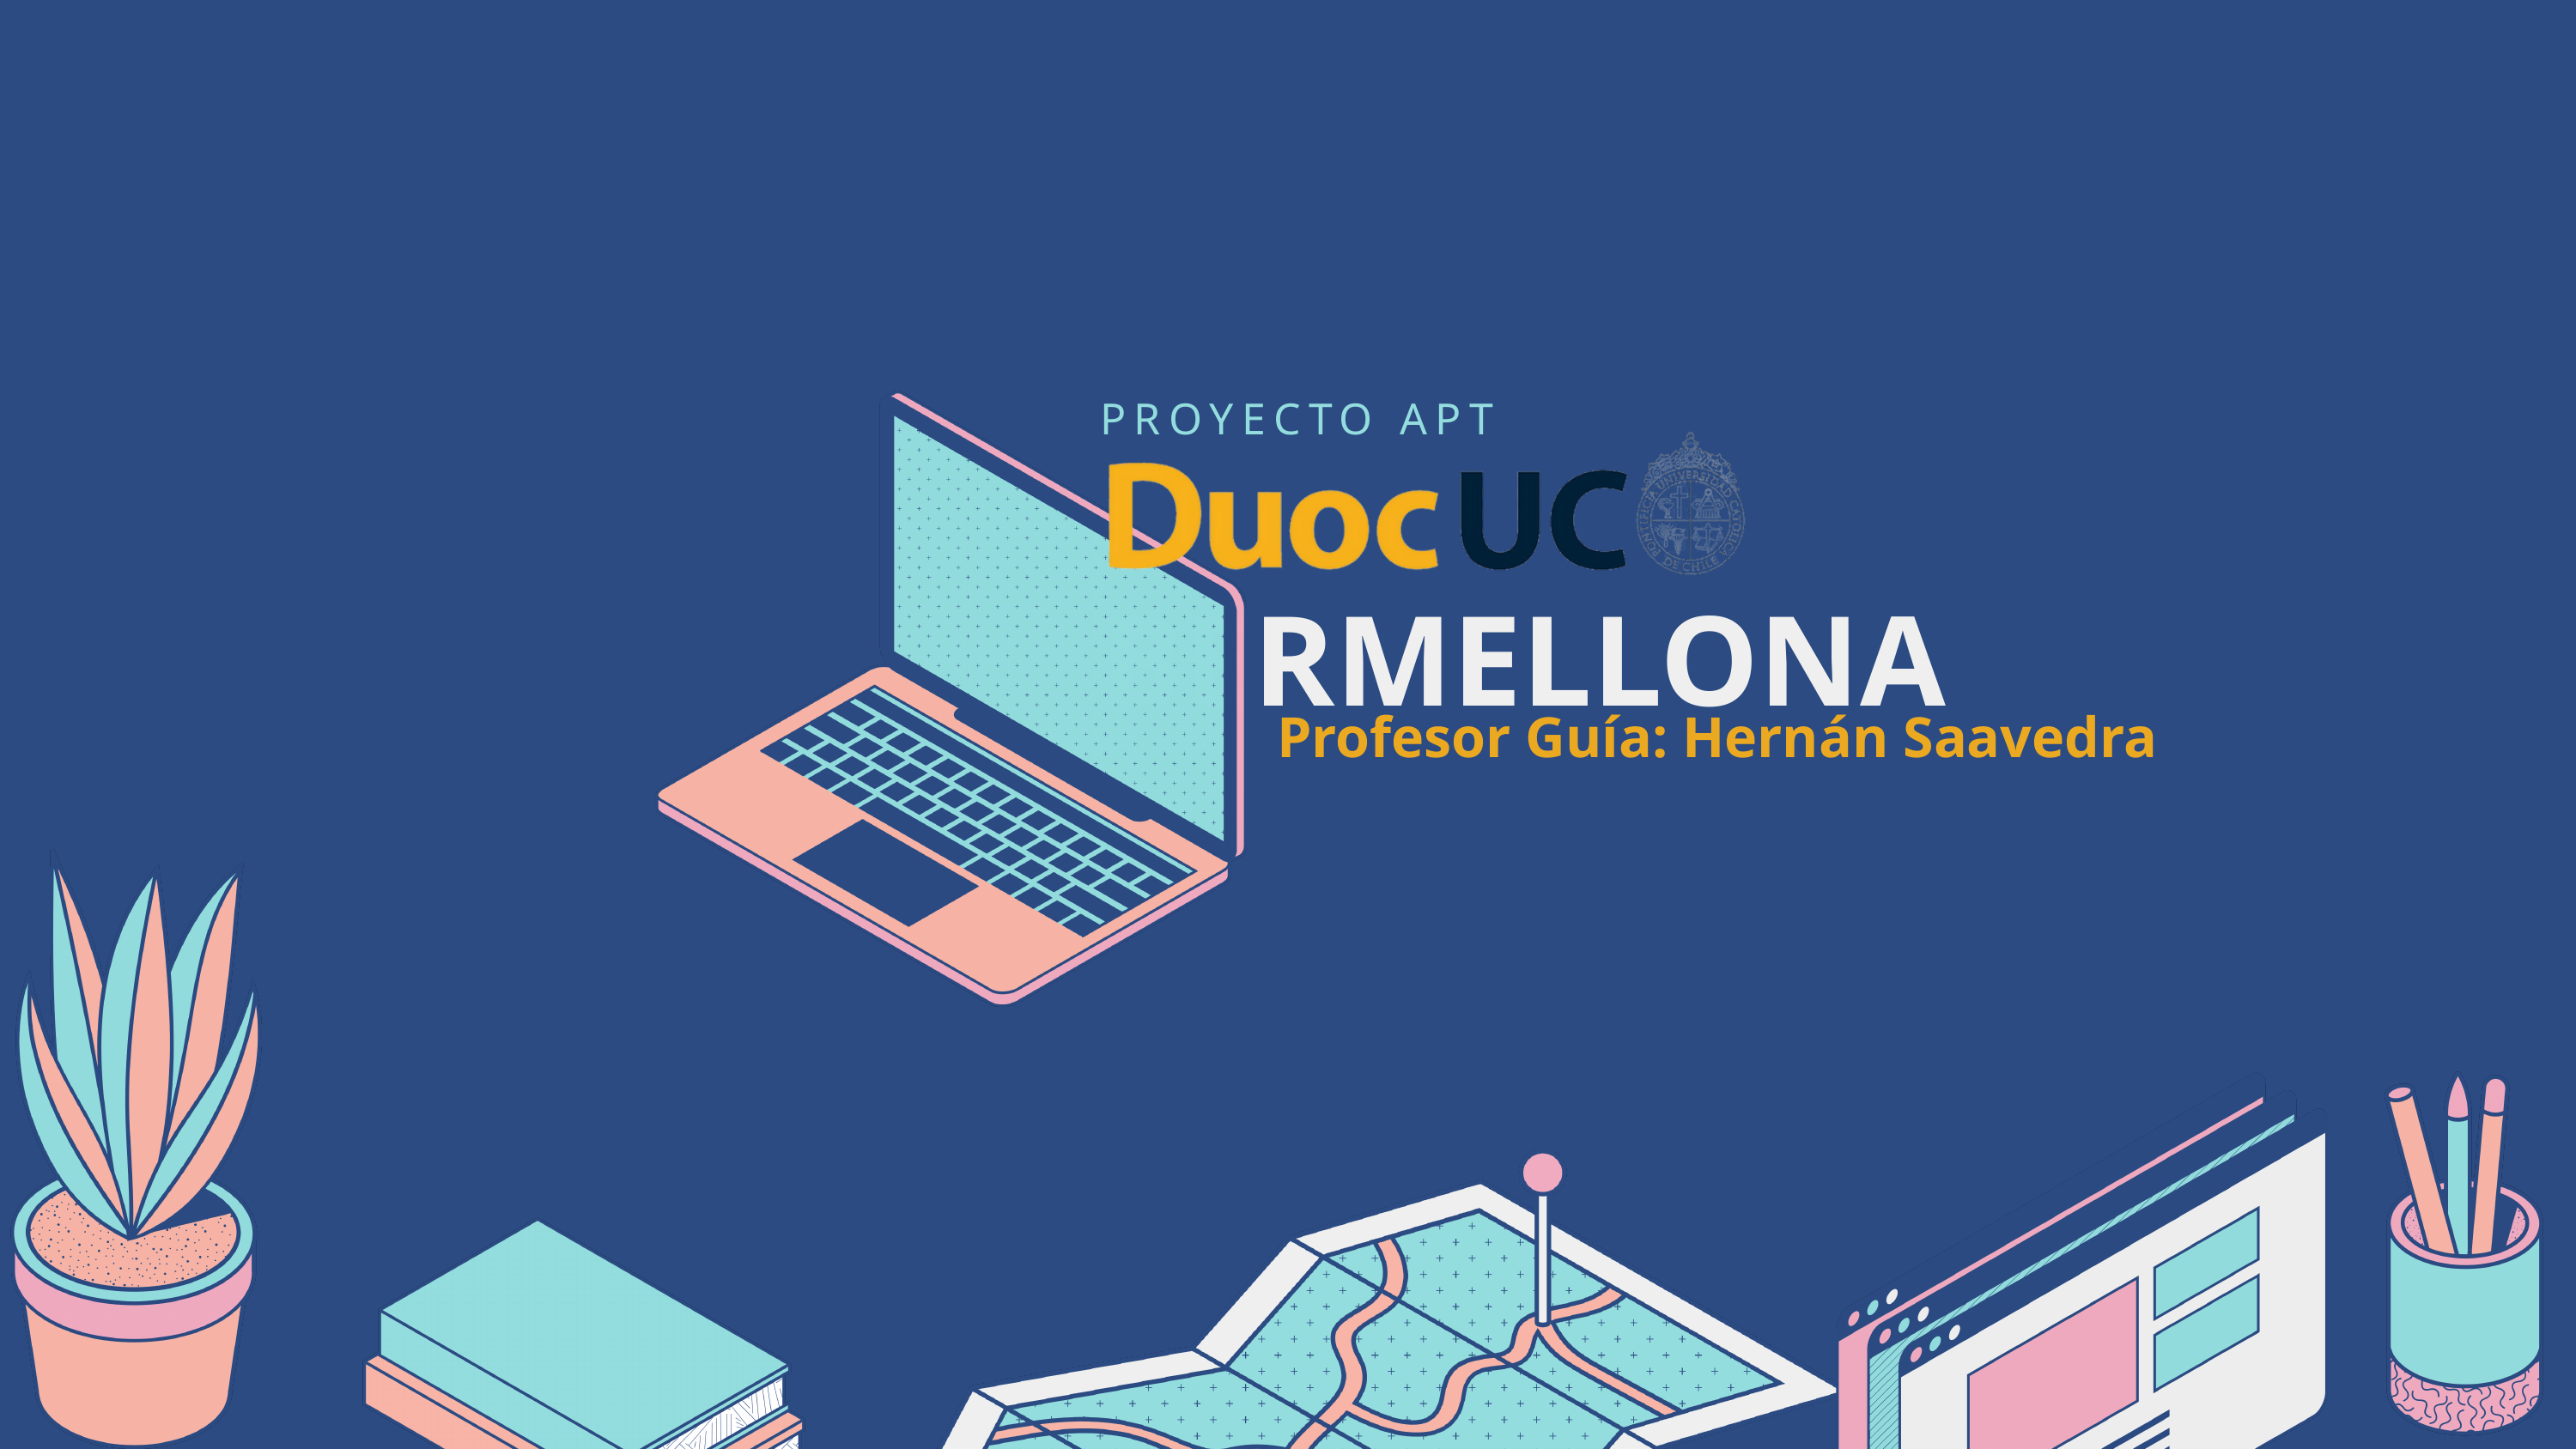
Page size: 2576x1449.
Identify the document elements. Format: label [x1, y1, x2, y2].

text_box [900, 1149, 1836, 1449]
text_box [655, 391, 1247, 1007]
text_box [362, 1217, 805, 1449]
text_box [1100, 391, 2258, 957]
text_box [0, 849, 267, 1449]
text_box [1836, 1071, 2328, 1449]
text_box [2380, 1071, 2549, 1436]
